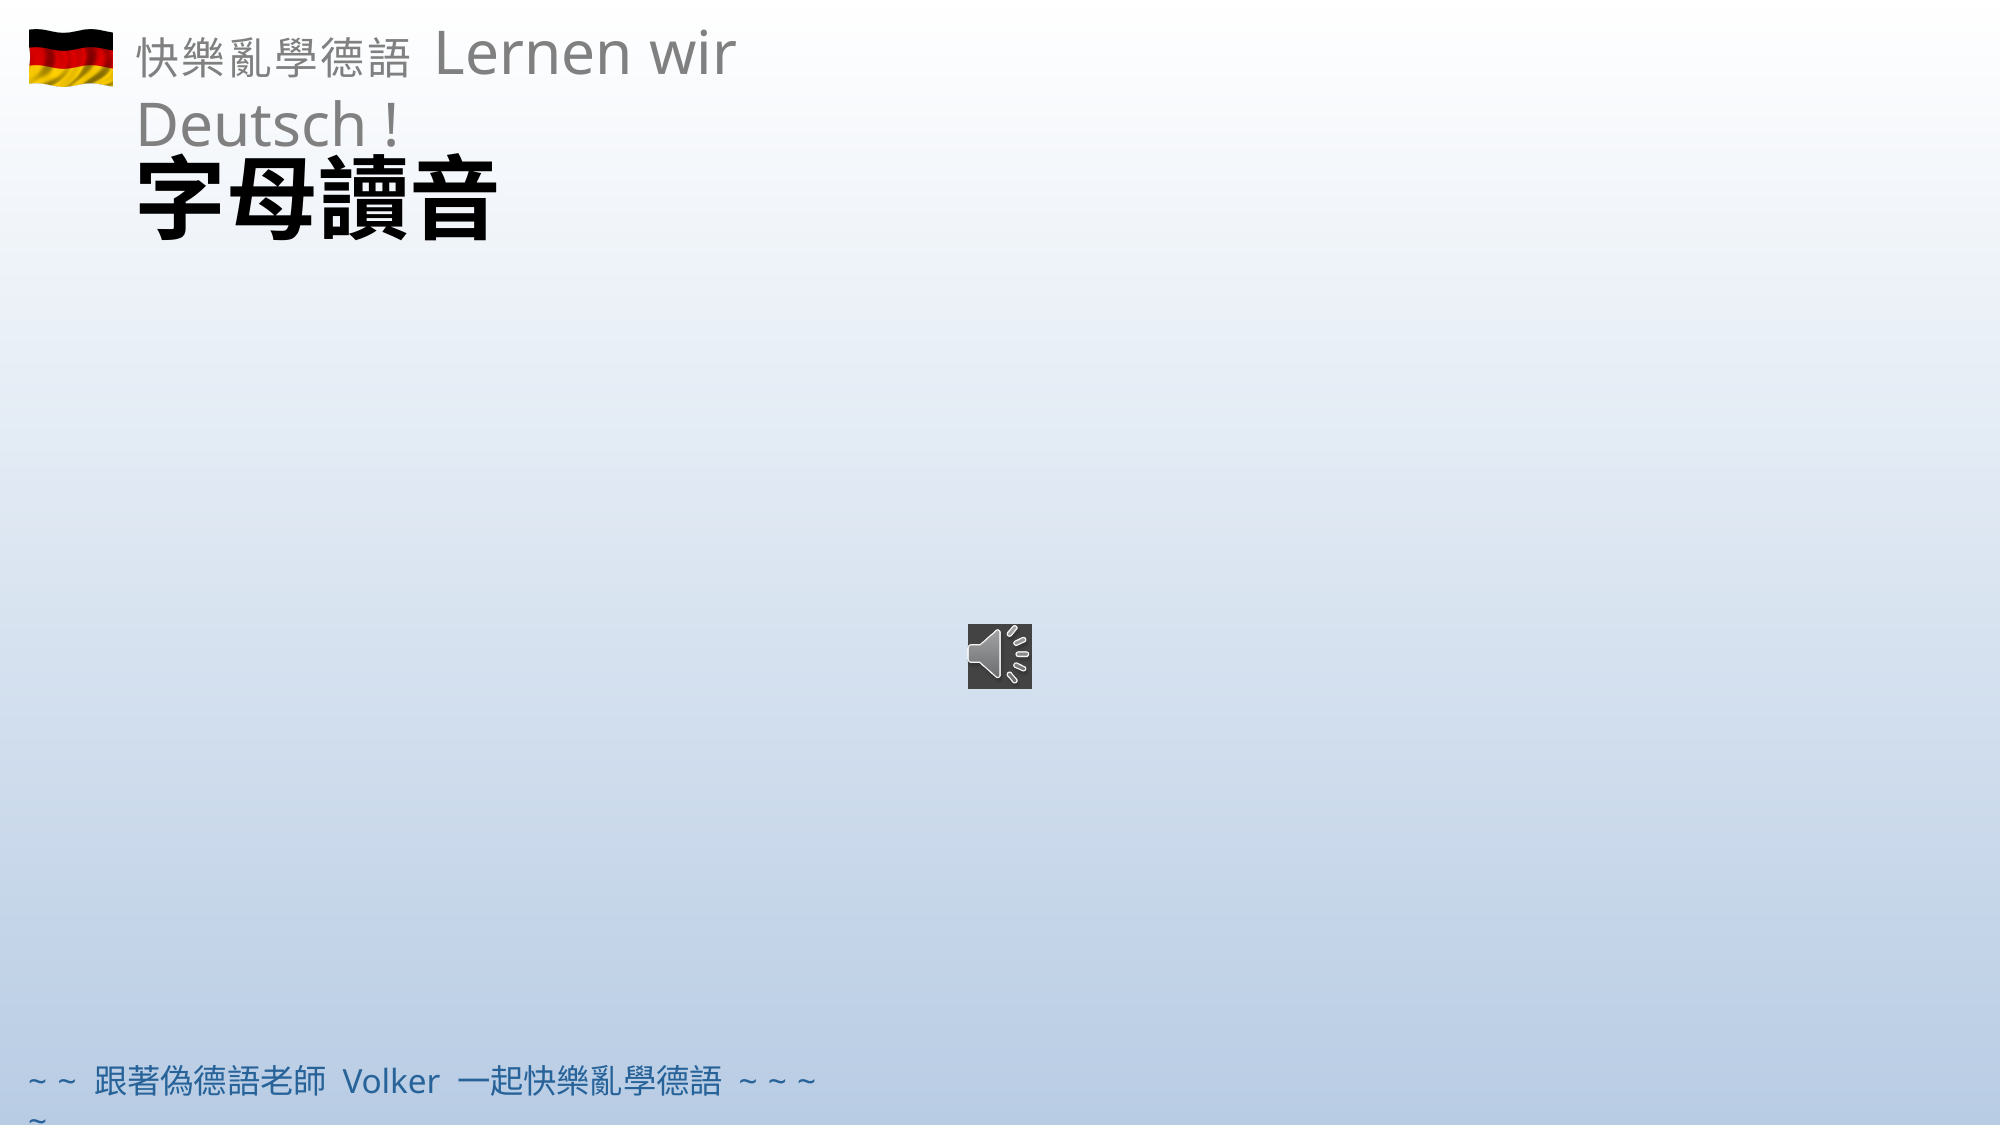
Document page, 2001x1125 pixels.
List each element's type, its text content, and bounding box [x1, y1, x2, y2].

picture [966, 622, 1034, 690]
title 字母讀音 [119, 93, 1845, 312]
picture [29, 27, 113, 90]
